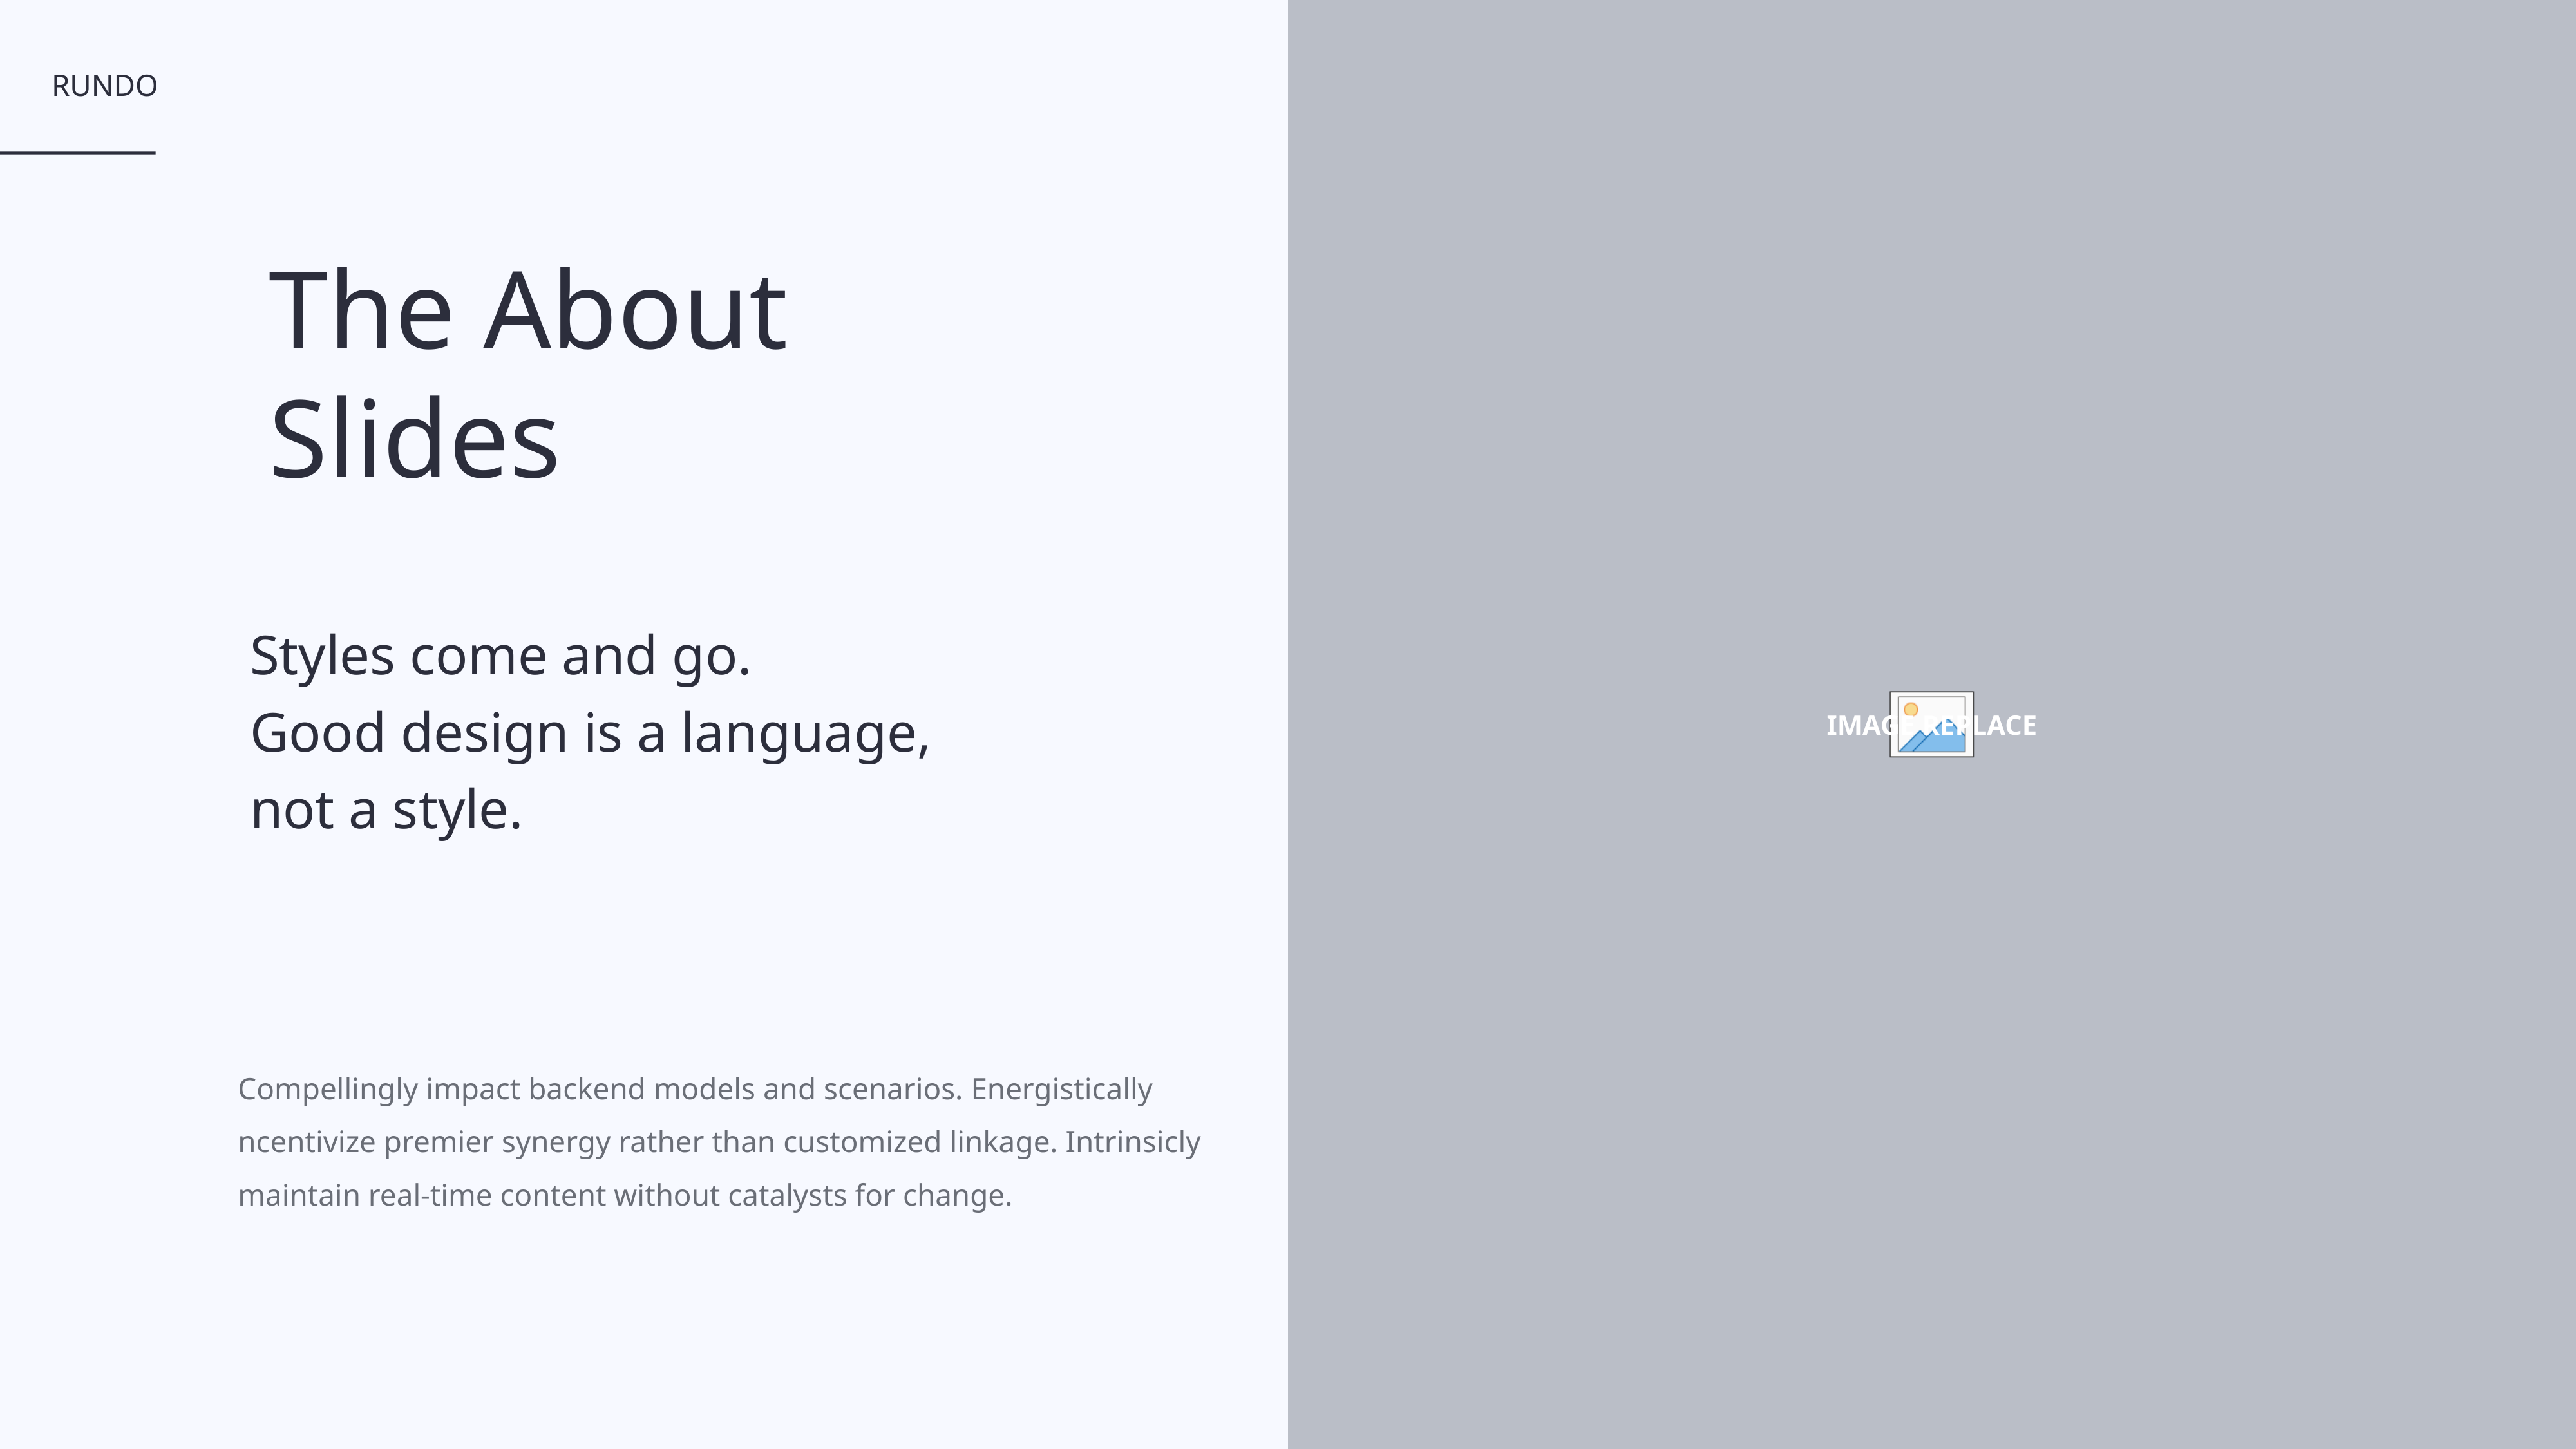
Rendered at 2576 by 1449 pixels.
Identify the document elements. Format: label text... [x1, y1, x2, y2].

picture [1287, 0, 2576, 1449]
text_box Compellingly impact backend models and scenarios. Energistically ncentivize premier synergy rather than customized linkage. Intrinsicly maintain real-time content without catalysts for change. [238, 1052, 1202, 1212]
text_box The About Slides [269, 242, 788, 500]
text_box Styles come and go. Good design is a language, not a style. [250, 607, 933, 840]
